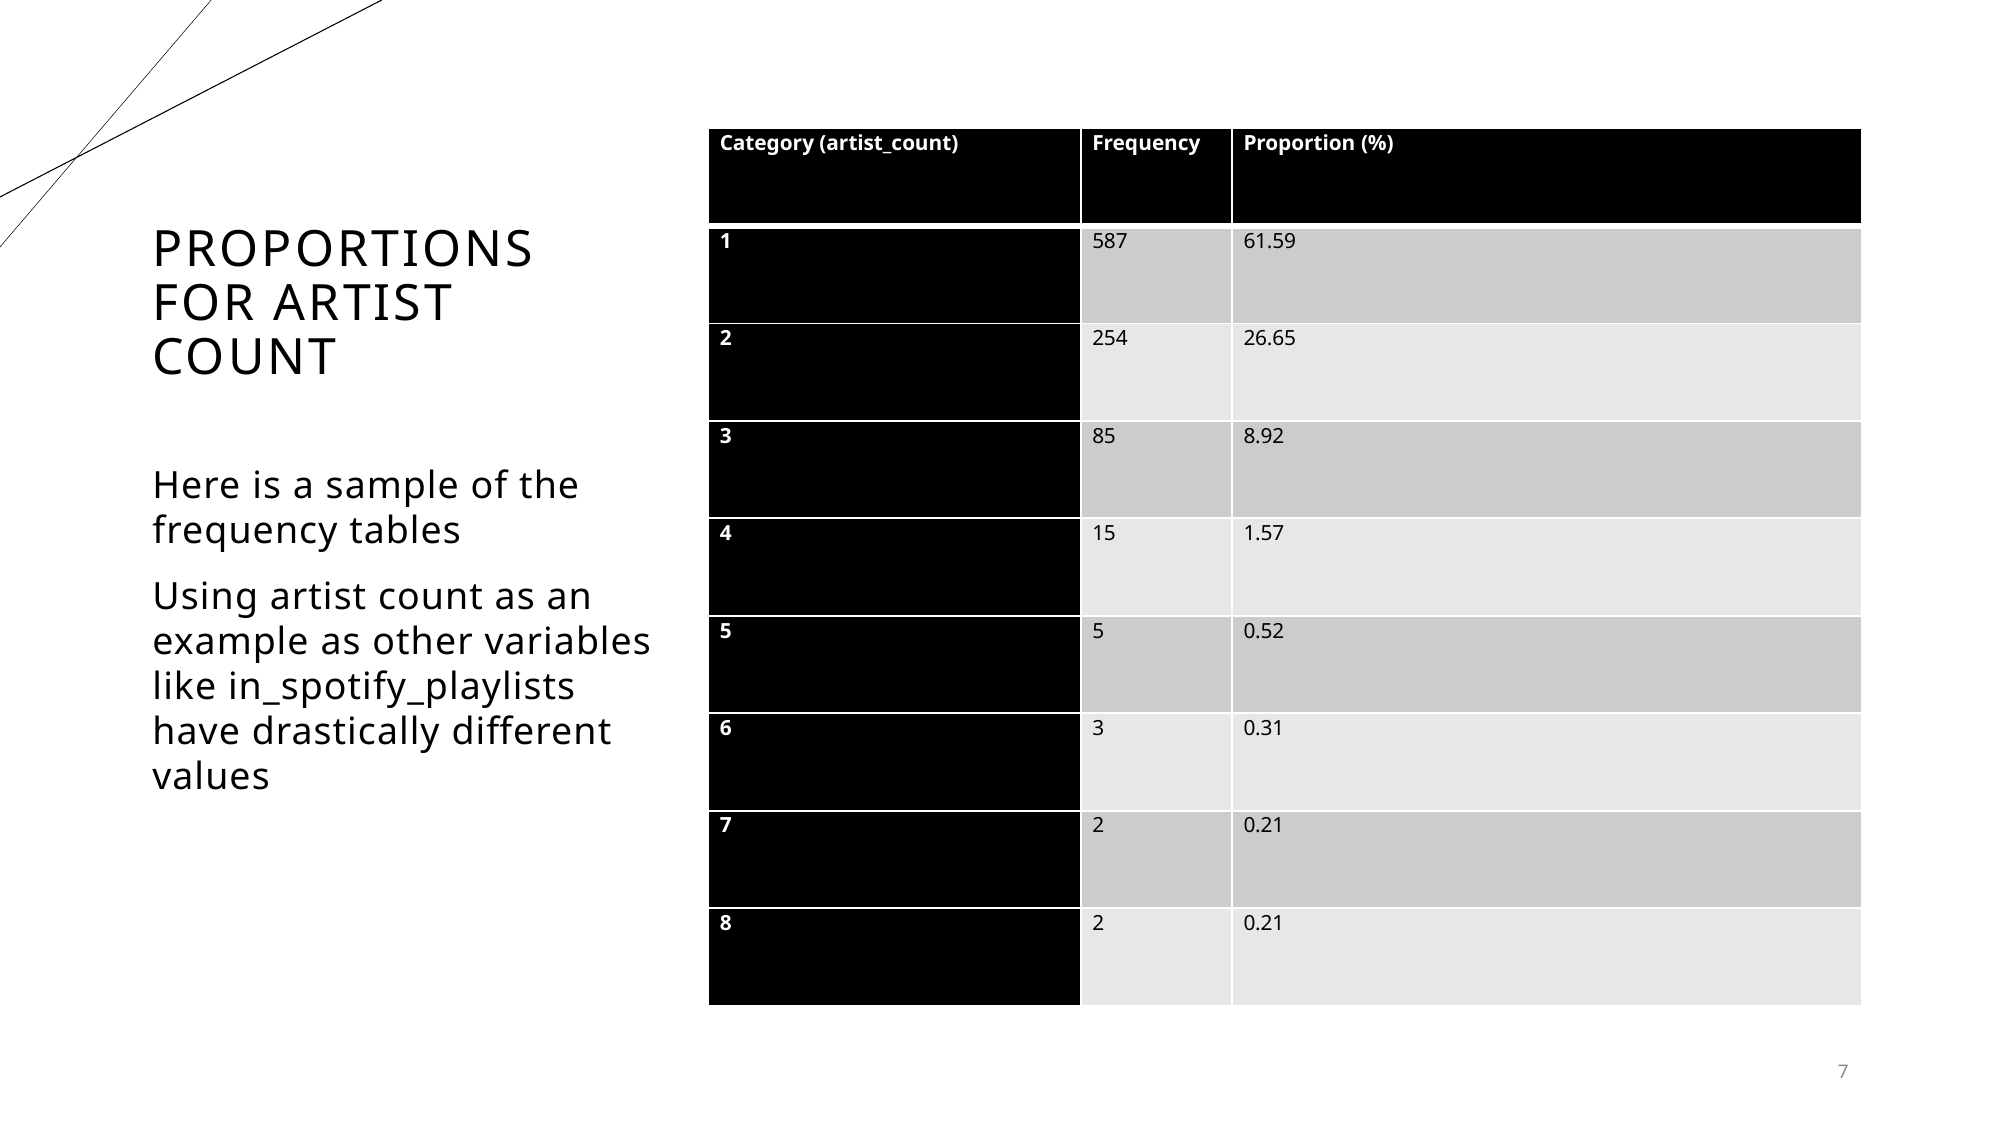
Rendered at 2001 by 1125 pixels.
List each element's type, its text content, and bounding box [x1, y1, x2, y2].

table_cell 85 [1082, 422, 1231, 517]
table_cell 8.92 [1233, 422, 1861, 517]
title Proportions for artist count [137, 146, 671, 461]
table_cell 2 [1082, 812, 1231, 907]
table_cell 15 [1082, 519, 1231, 615]
table_cell 254 [1082, 324, 1231, 420]
table_cell 3 [709, 422, 1080, 517]
table_cell 0.21 [1233, 812, 1861, 907]
table_cell 26.65 [1233, 324, 1861, 420]
table_cell 5 [709, 617, 1080, 712]
table_cell 2 [1082, 909, 1231, 1005]
table_cell 4 [709, 519, 1080, 615]
table_cell 1 [709, 229, 1080, 323]
table_header Proportion (%) [1233, 129, 1861, 223]
table_cell 8 [709, 909, 1080, 1005]
list Here is a sample of the frequency tables Using artist count as an example as other variables like in_spotify_playlists have drastically different values [137, 461, 671, 993]
table_cell 7 [709, 812, 1080, 907]
table_cell 1.57 [1233, 519, 1861, 615]
table_cell 6 [709, 714, 1080, 810]
table_cell 0.21 [1233, 909, 1861, 1005]
table_cell 0.31 [1233, 714, 1861, 810]
slide_number 7 [1701, 1042, 1864, 1103]
table_header Frequency [1082, 129, 1231, 223]
table_cell 5 [1082, 617, 1231, 712]
table_cell 587 [1082, 229, 1231, 323]
table_header Category (artist_count) [709, 129, 1080, 223]
table_cell 3 [1082, 714, 1231, 810]
table_cell 0.52 [1233, 617, 1861, 712]
table_cell 2 [709, 324, 1080, 420]
table_cell 61.59 [1233, 229, 1861, 323]
